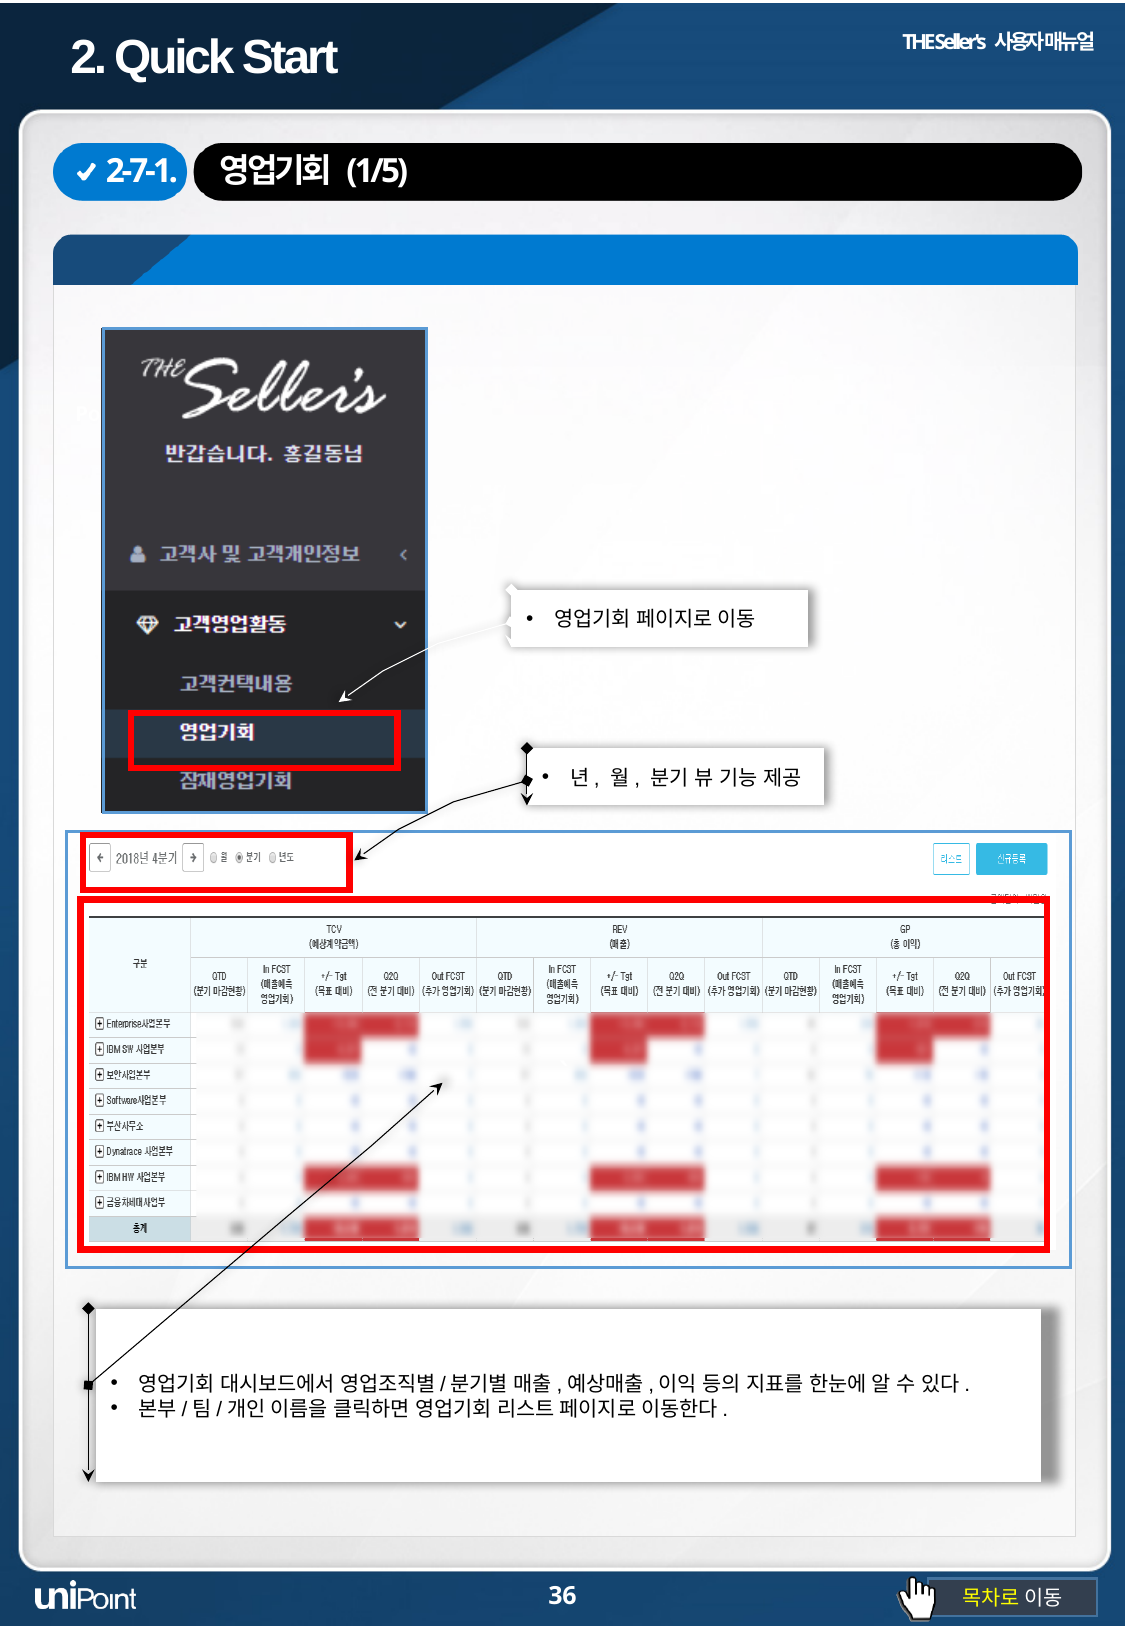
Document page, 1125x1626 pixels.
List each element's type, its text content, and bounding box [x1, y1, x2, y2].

text_box 영업기회 페이지로 이동 [427, 583, 808, 651]
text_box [54, 285, 1075, 1536]
text_box [82, 1269, 1064, 1488]
text_box [497, 581, 819, 651]
text_box [238, 830, 1071, 1269]
text_box [65, 830, 385, 1269]
text_box 2-7-1. 영업기회 (1/5) [99, 151, 809, 195]
text_box [80, 1298, 188, 1472]
picture [0, 3, 1125, 1626]
text_box [513, 740, 834, 810]
text_box 영업기회 대시보드에서 영업조직별/분기별 매출,예상매출,이익 등의 지표를 한눈에 알 수 있다. 본부/팀/개인 이름을 클릭하면 영업기회 리스트 페이지로 이동한다. [82, 1250, 1041, 1482]
text_box 년, 월, 분기 뷰 기능 제공 [390, 742, 824, 834]
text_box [875, 1569, 1097, 1625]
